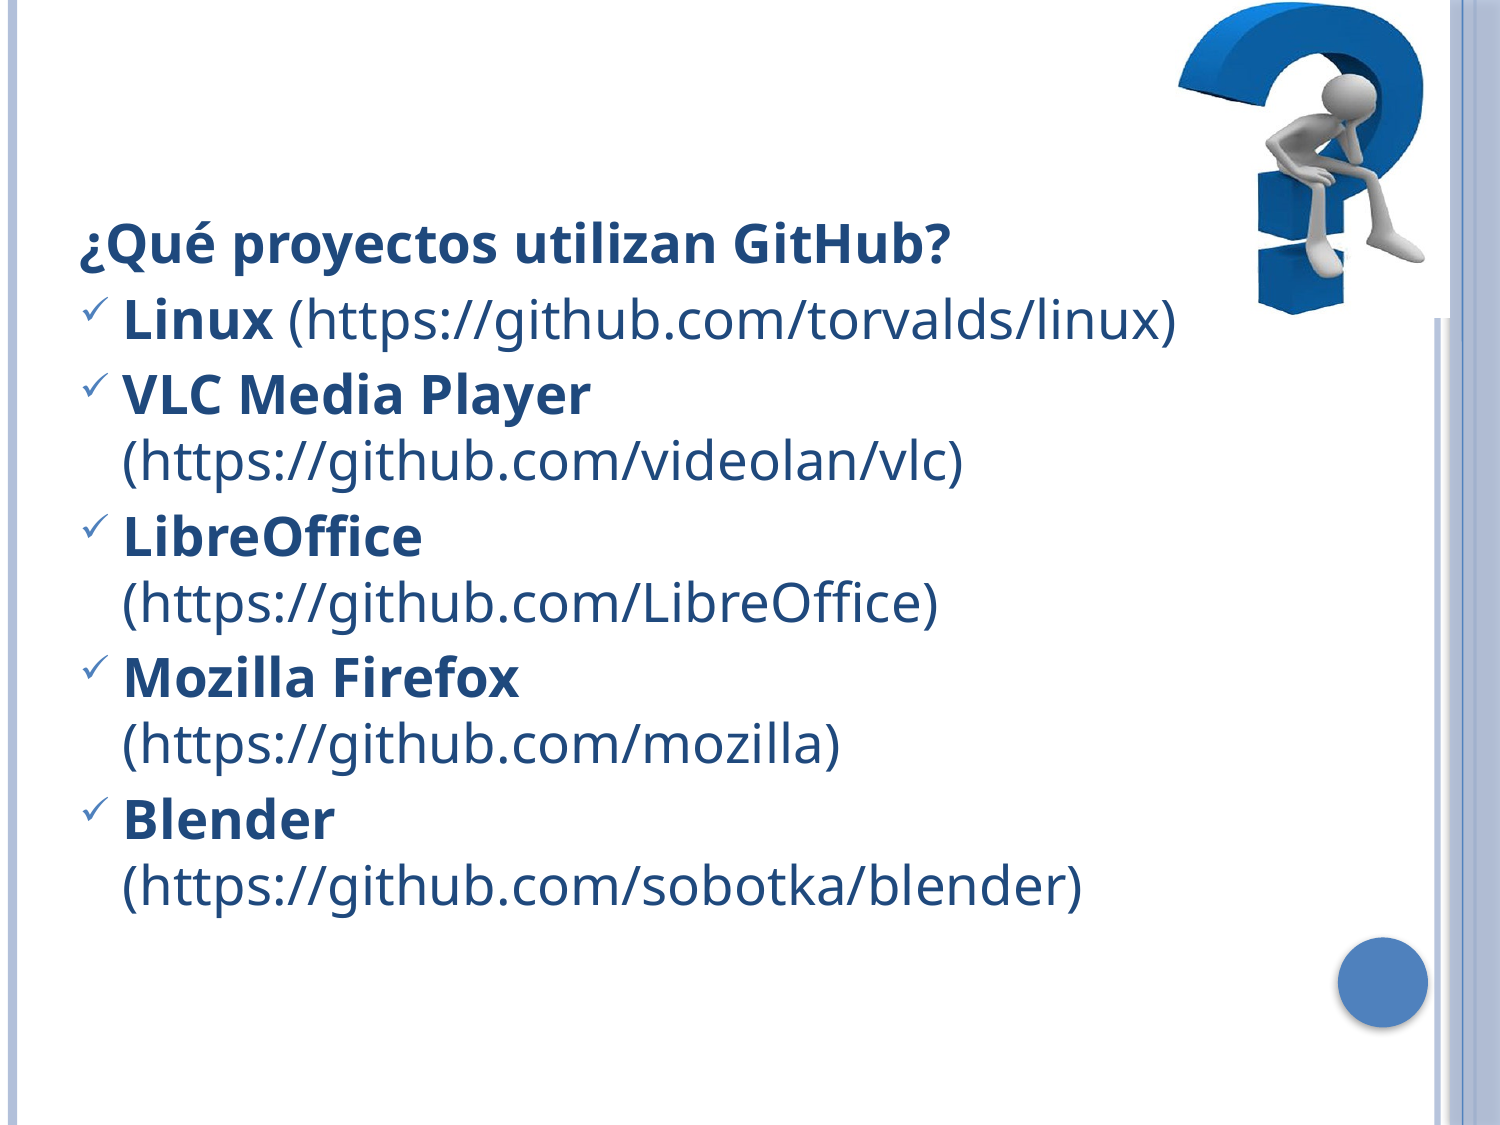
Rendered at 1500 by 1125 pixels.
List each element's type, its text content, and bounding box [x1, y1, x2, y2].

list ¿Qué proyectos utilizan GitHub? Linux (https://github.com/torvalds/linux) VLC Media Player (https://github.com/videolan/vlc) LibreOffice (https://github.com/LibreOffice) Mozilla Firefox (https://github.com/mozilla) Blender (https://github.com/sobotka/blender) [64, 125, 1258, 929]
picture [1174, 0, 1450, 318]
